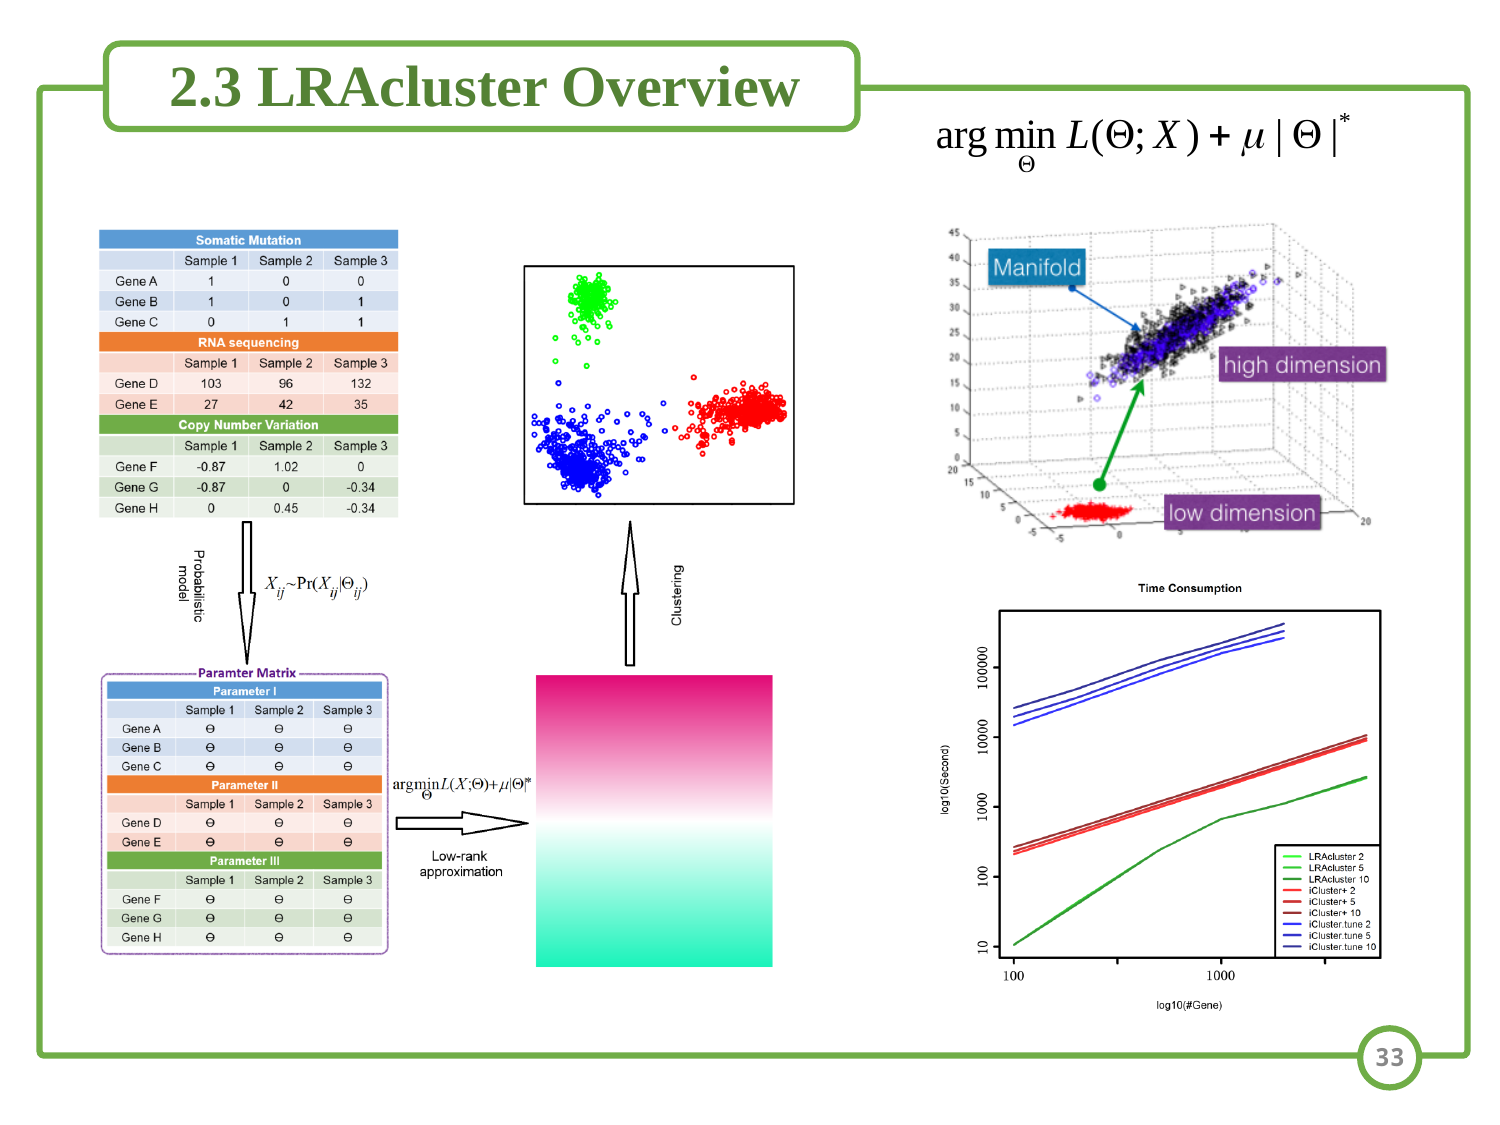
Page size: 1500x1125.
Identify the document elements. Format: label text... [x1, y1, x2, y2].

picture [930, 576, 1395, 1019]
title 2.3 LRAcluster Overview [108, 0, 862, 176]
picture [910, 201, 1395, 559]
slide_number 33 [1356, 1037, 1413, 1079]
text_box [930, 102, 1357, 184]
picture [84, 211, 809, 982]
